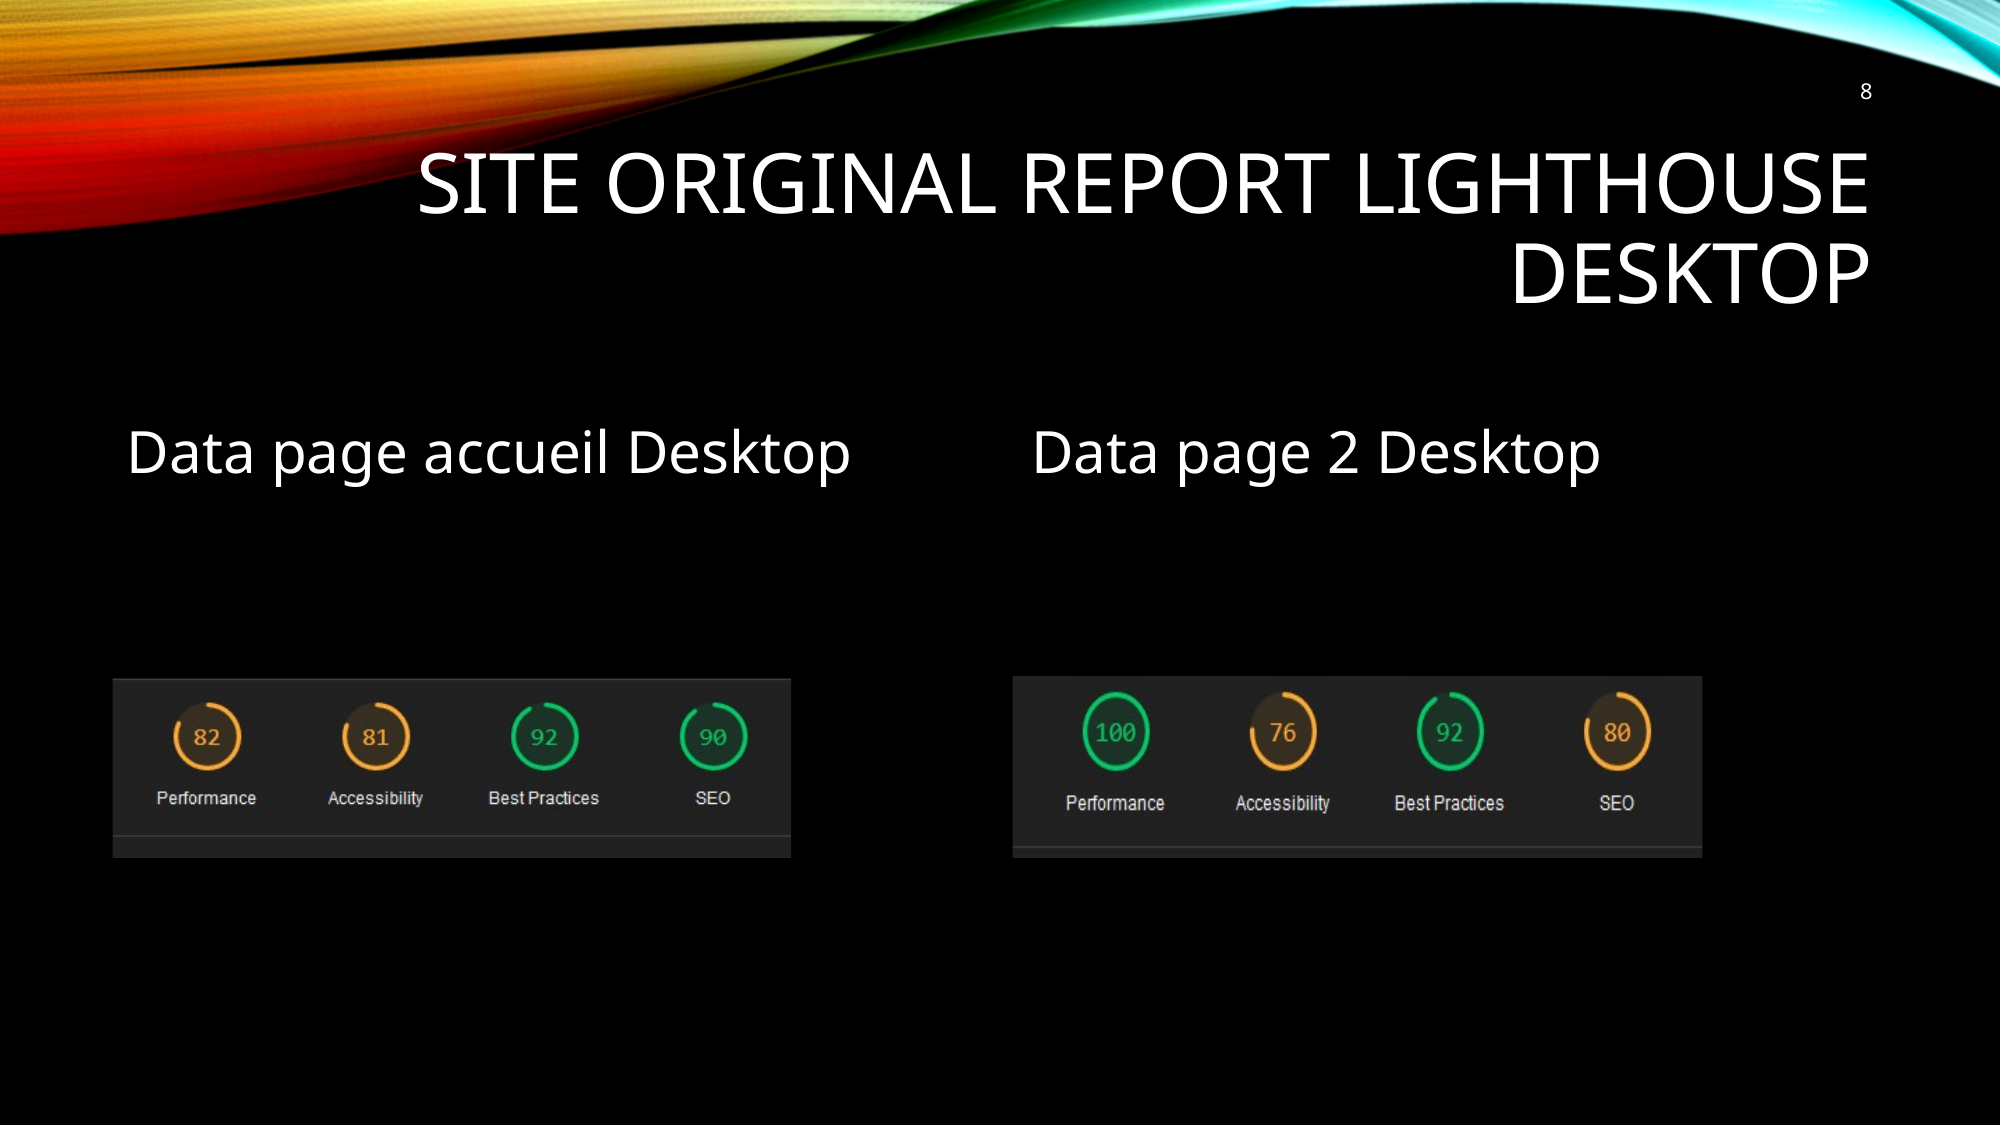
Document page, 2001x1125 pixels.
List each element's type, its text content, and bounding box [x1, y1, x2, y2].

title Site original report Lighthouse desktop [35, 125, 1888, 338]
picture [0, 0, 2000, 237]
list Data page 2 Desktop [1016, 358, 1888, 494]
slide_number 8 [1437, 62, 1888, 123]
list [112, 675, 792, 858]
list Data page accueil Desktop [111, 358, 984, 494]
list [1012, 675, 1703, 858]
